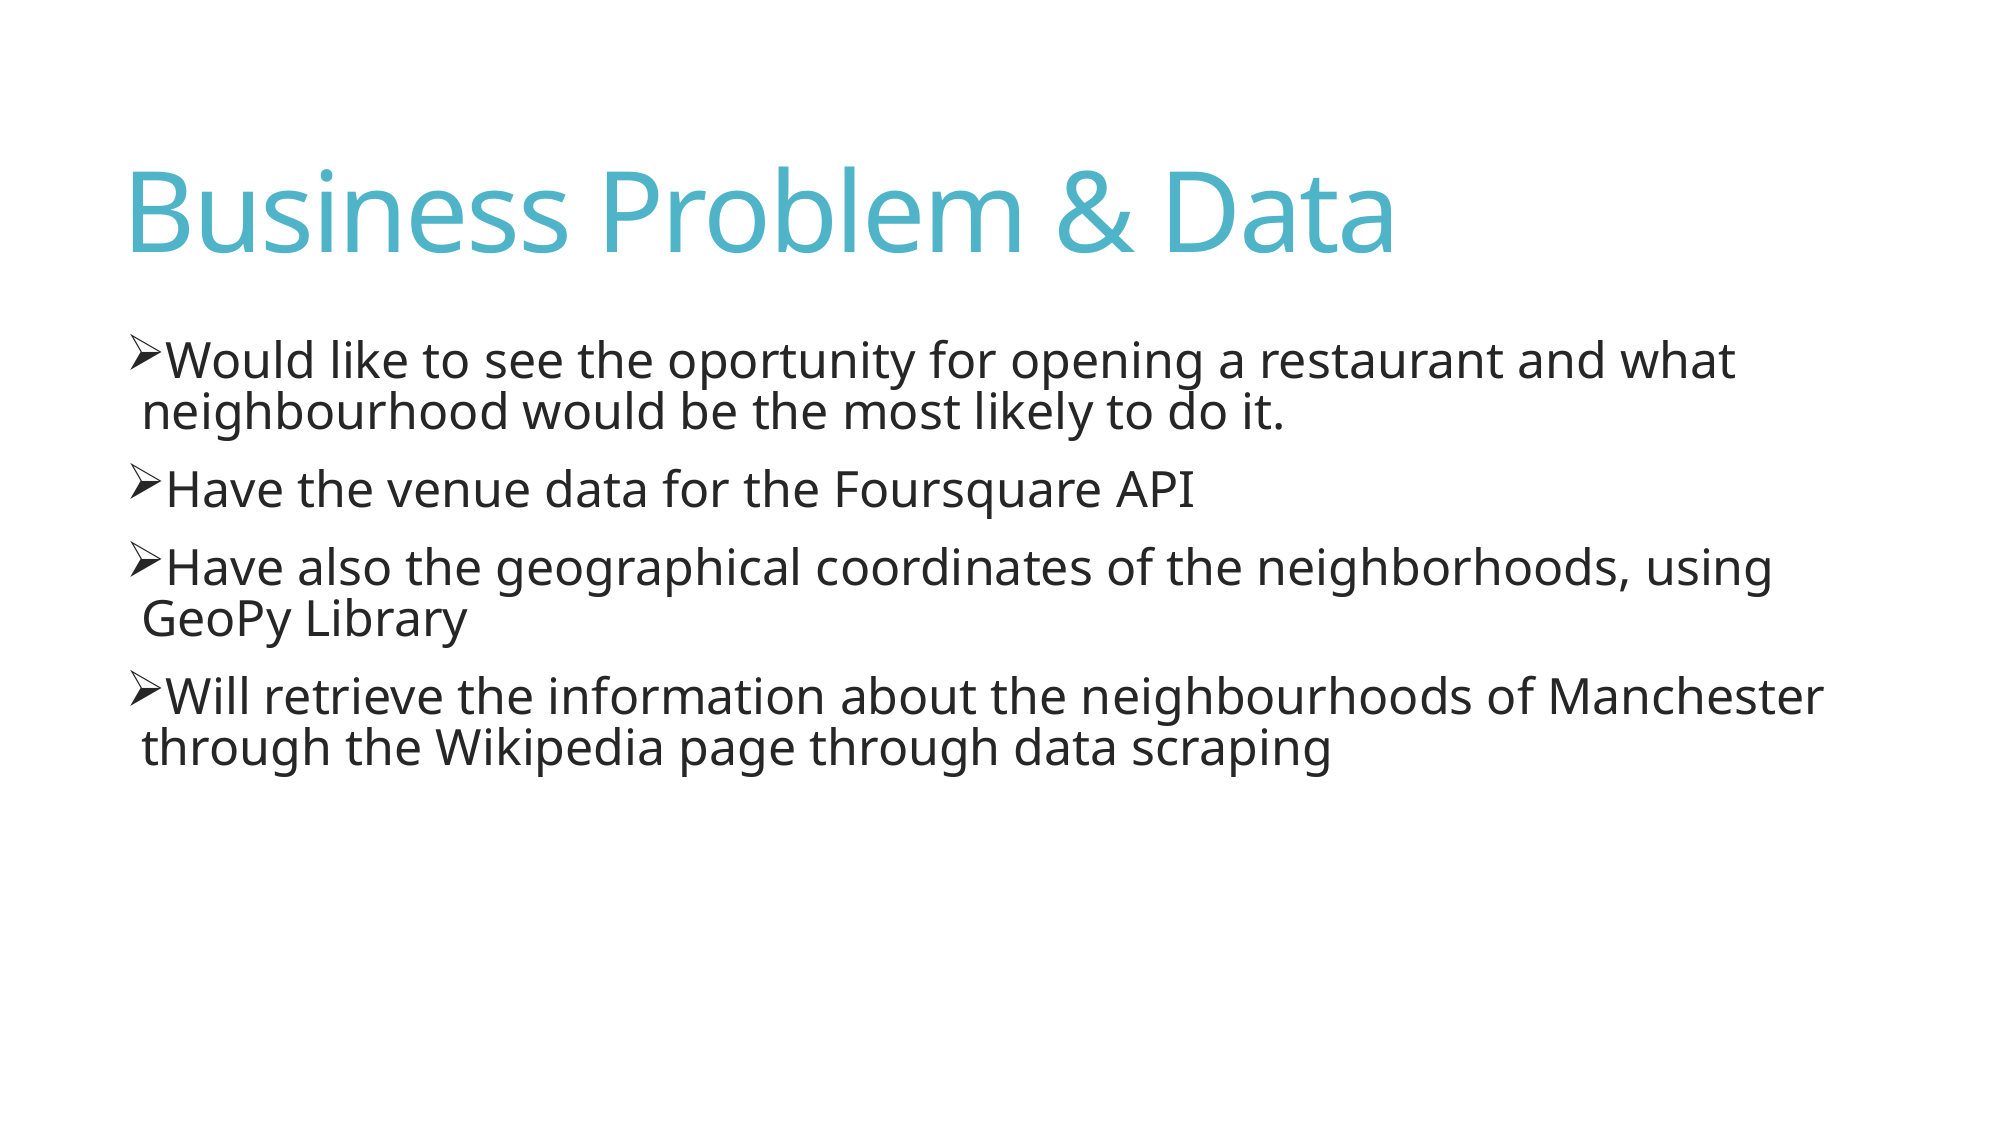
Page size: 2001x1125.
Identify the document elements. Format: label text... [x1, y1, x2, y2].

list Would like to see the oportunity for opening a restaurant and what neighbourhood would be the most likely to do it. Have the venue data for the Foursquare API Have also the geographical coordinates of the neighborhoods, using GeoPy Library Will retrieve the information about the neighbourhoods of Manchester through the Wikipedia page through data scraping [111, 329, 1876, 948]
title Business Problem & Data [107, 81, 1875, 354]
